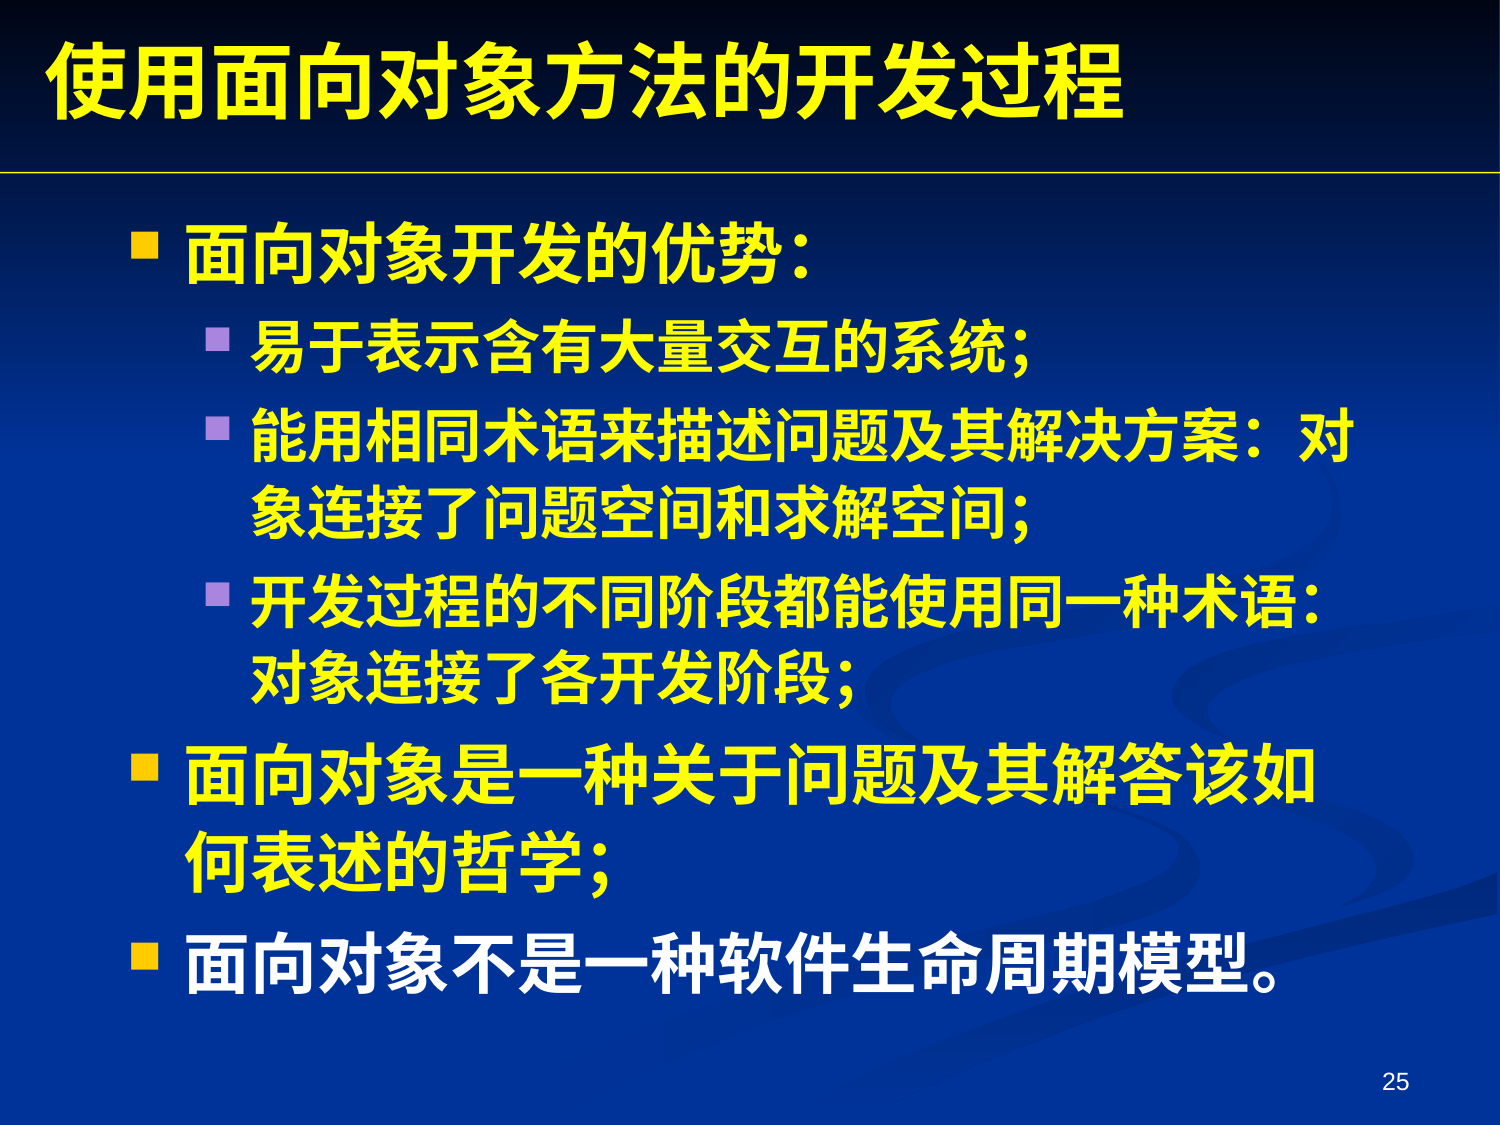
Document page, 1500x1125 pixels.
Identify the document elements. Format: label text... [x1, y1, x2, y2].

text_box 使用面向对象方法的开发过程 [29, 21, 1380, 138]
list 面向对象开发的优势： 易于表示含有大量交互的系统； 能用相同术语来描述问题及其解决方案：对象连接了问题空间和求解空间； 开发过程的不同阶段都能使用同一种术语：对象连接了各开发阶段； 面向对象是一种关于问题及其解答该如何表述的哲学； 面向对象不是一种软件生命周期模型。 [111, 196, 1388, 1059]
slide_number 25 [1074, 1024, 1426, 1104]
